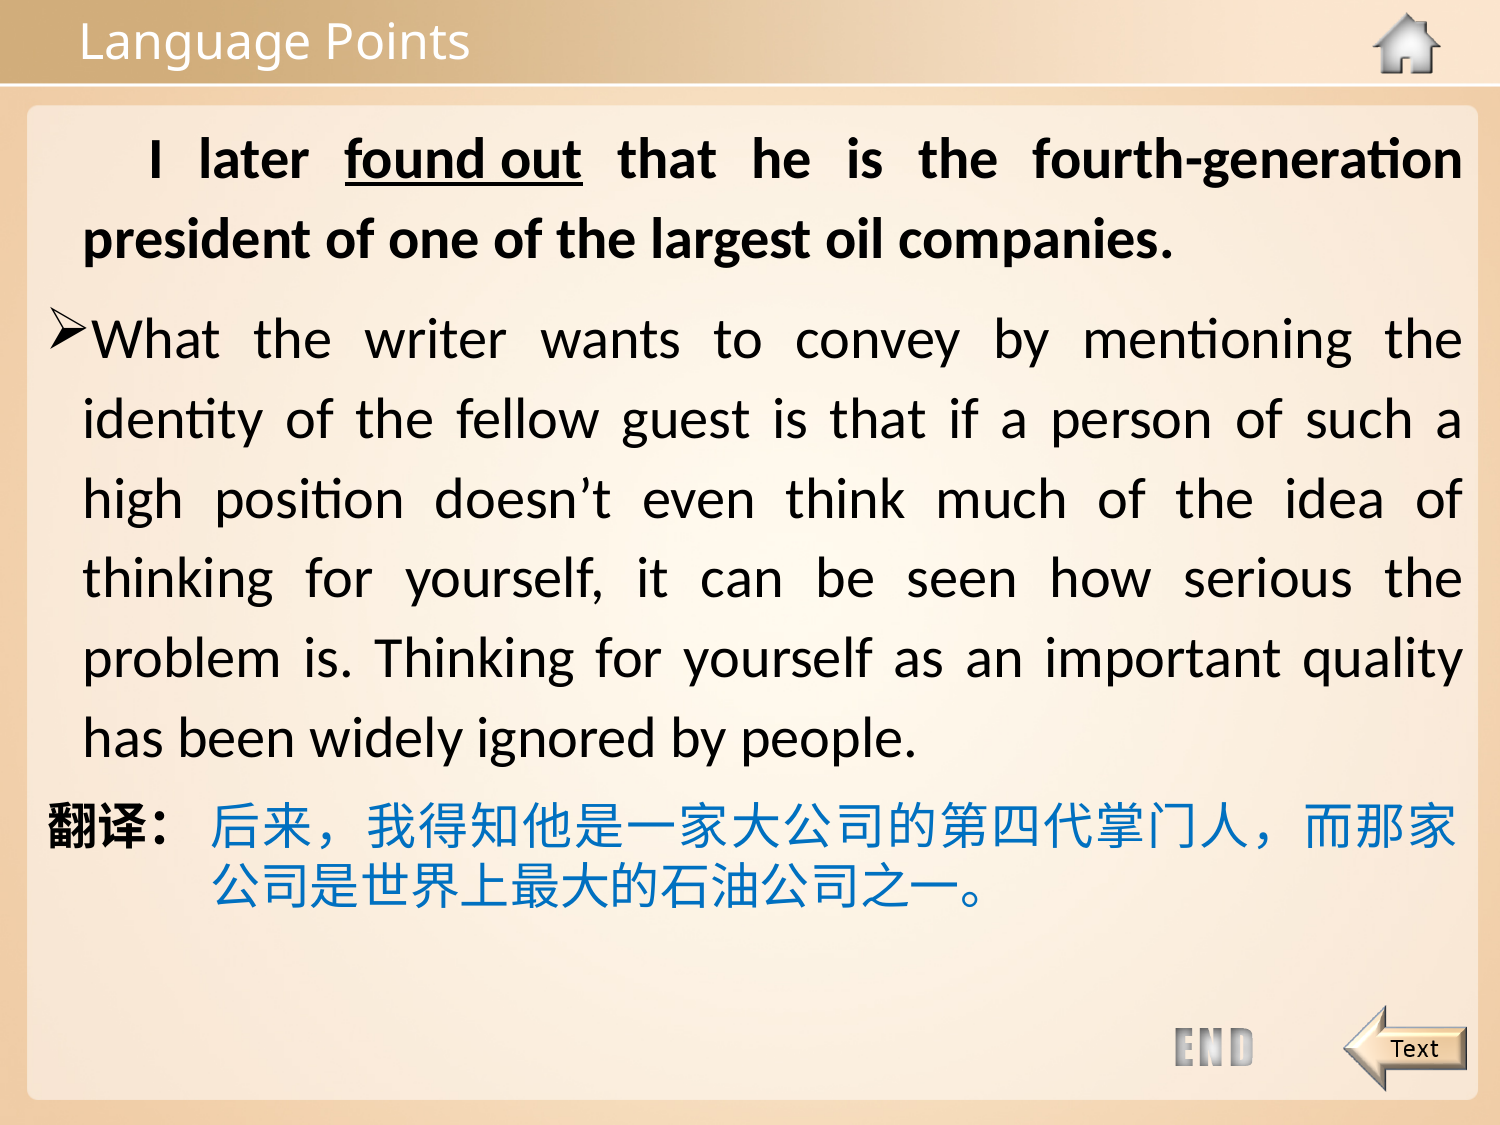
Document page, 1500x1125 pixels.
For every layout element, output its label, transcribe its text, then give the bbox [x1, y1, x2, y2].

text_box Language Points [63, 2, 487, 77]
text_box 翻译： [32, 787, 195, 862]
list I later found out that he is the fourth-generation president of one of the largest oil companies. What the writer wants to convey by mentioning the identity of the fellow guest is that if a person of such a high position doesn’t even think much of the idea of thinking for yourself, it can be seen how serious the problem is. Thinking for yourself as an important quality has been widely ignored by people. [29, 102, 1480, 1099]
picture [0, 0, 1500, 1125]
text_box 后来，我得知他是一家大公司的第四代掌门人，而那家 公司是世界上最大的石油公司之一。 [195, 787, 1475, 922]
